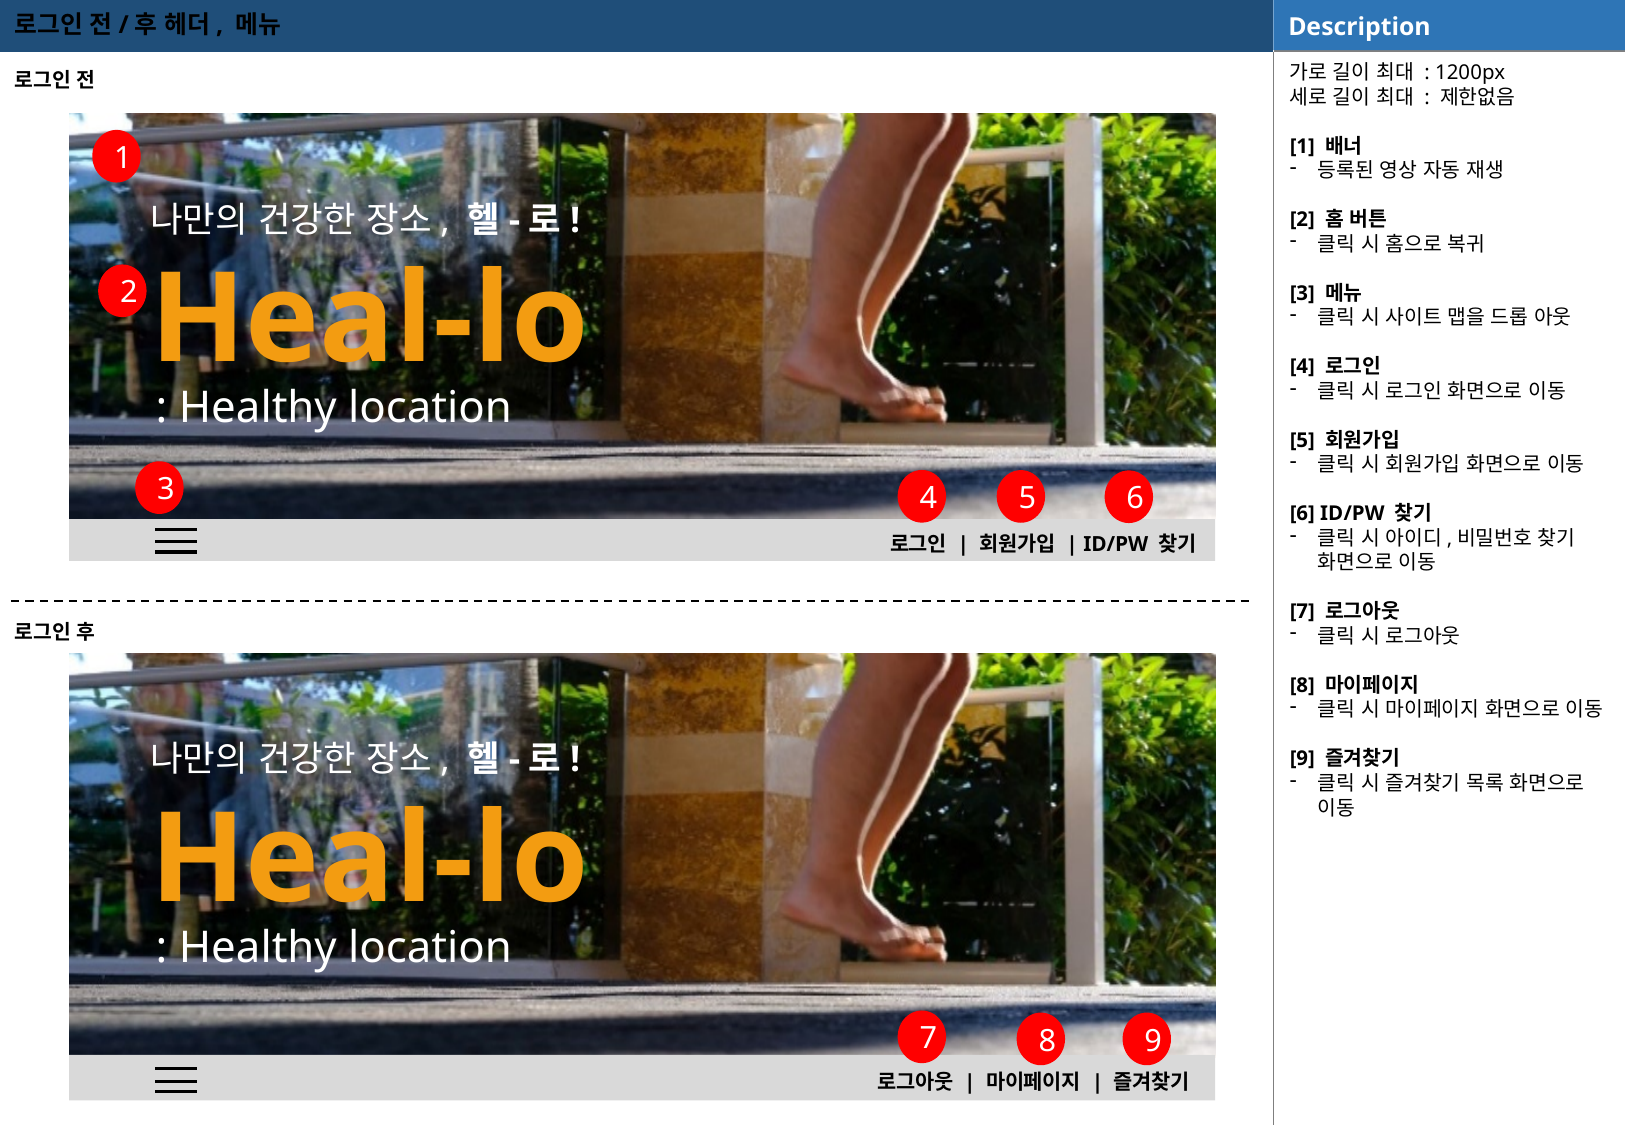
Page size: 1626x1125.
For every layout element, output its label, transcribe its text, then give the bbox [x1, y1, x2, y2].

list 로그인 전/후 헤더, 메뉴 [0, 0, 1238, 52]
text_box [68, 514, 911, 562]
text_box 로그인 후 [0, 612, 162, 652]
text_box [68, 1054, 907, 1101]
text_box 로그인 전 [0, 59, 156, 100]
text_box 9 [1128, 1058, 1165, 1067]
picture [69, 113, 1216, 519]
text_box 로그아웃 | 마이페이지 | 즐겨찾기 [862, 1060, 1245, 1101]
text_box 8 [1022, 1058, 1059, 1067]
text_box 로그인 | 회원가입 | ID/PW 찾기 [875, 522, 1216, 563]
picture [69, 653, 1216, 1058]
text_box 가로 길이 최대 : 1200px 세로 길이 최대 : 제한없음 [1] 배너 등록된 영상 자동 재생 [2] 홈 버튼 클릭 시 홈으로 복귀 [3] 메뉴 클릭 시 사이트 맵을 드롭 아웃 [4] 로그인 클릭 시 로그인 화면으로 이동 [5] 회원가입 클릭 시 회원가입 화면으로 이동 [6] ID/PW 찾기 클릭 시 아이디,비밀번호 찾기 화면으로 이동 [7] 로그아웃 클릭 시 로그아웃 [8] 마이페이지 클릭 시 마이페이지 화면으로 이동 [9] 즐겨찾기 클릭 시 즐겨찾기 목록 화면으로 이동 [1275, 51, 1625, 1023]
